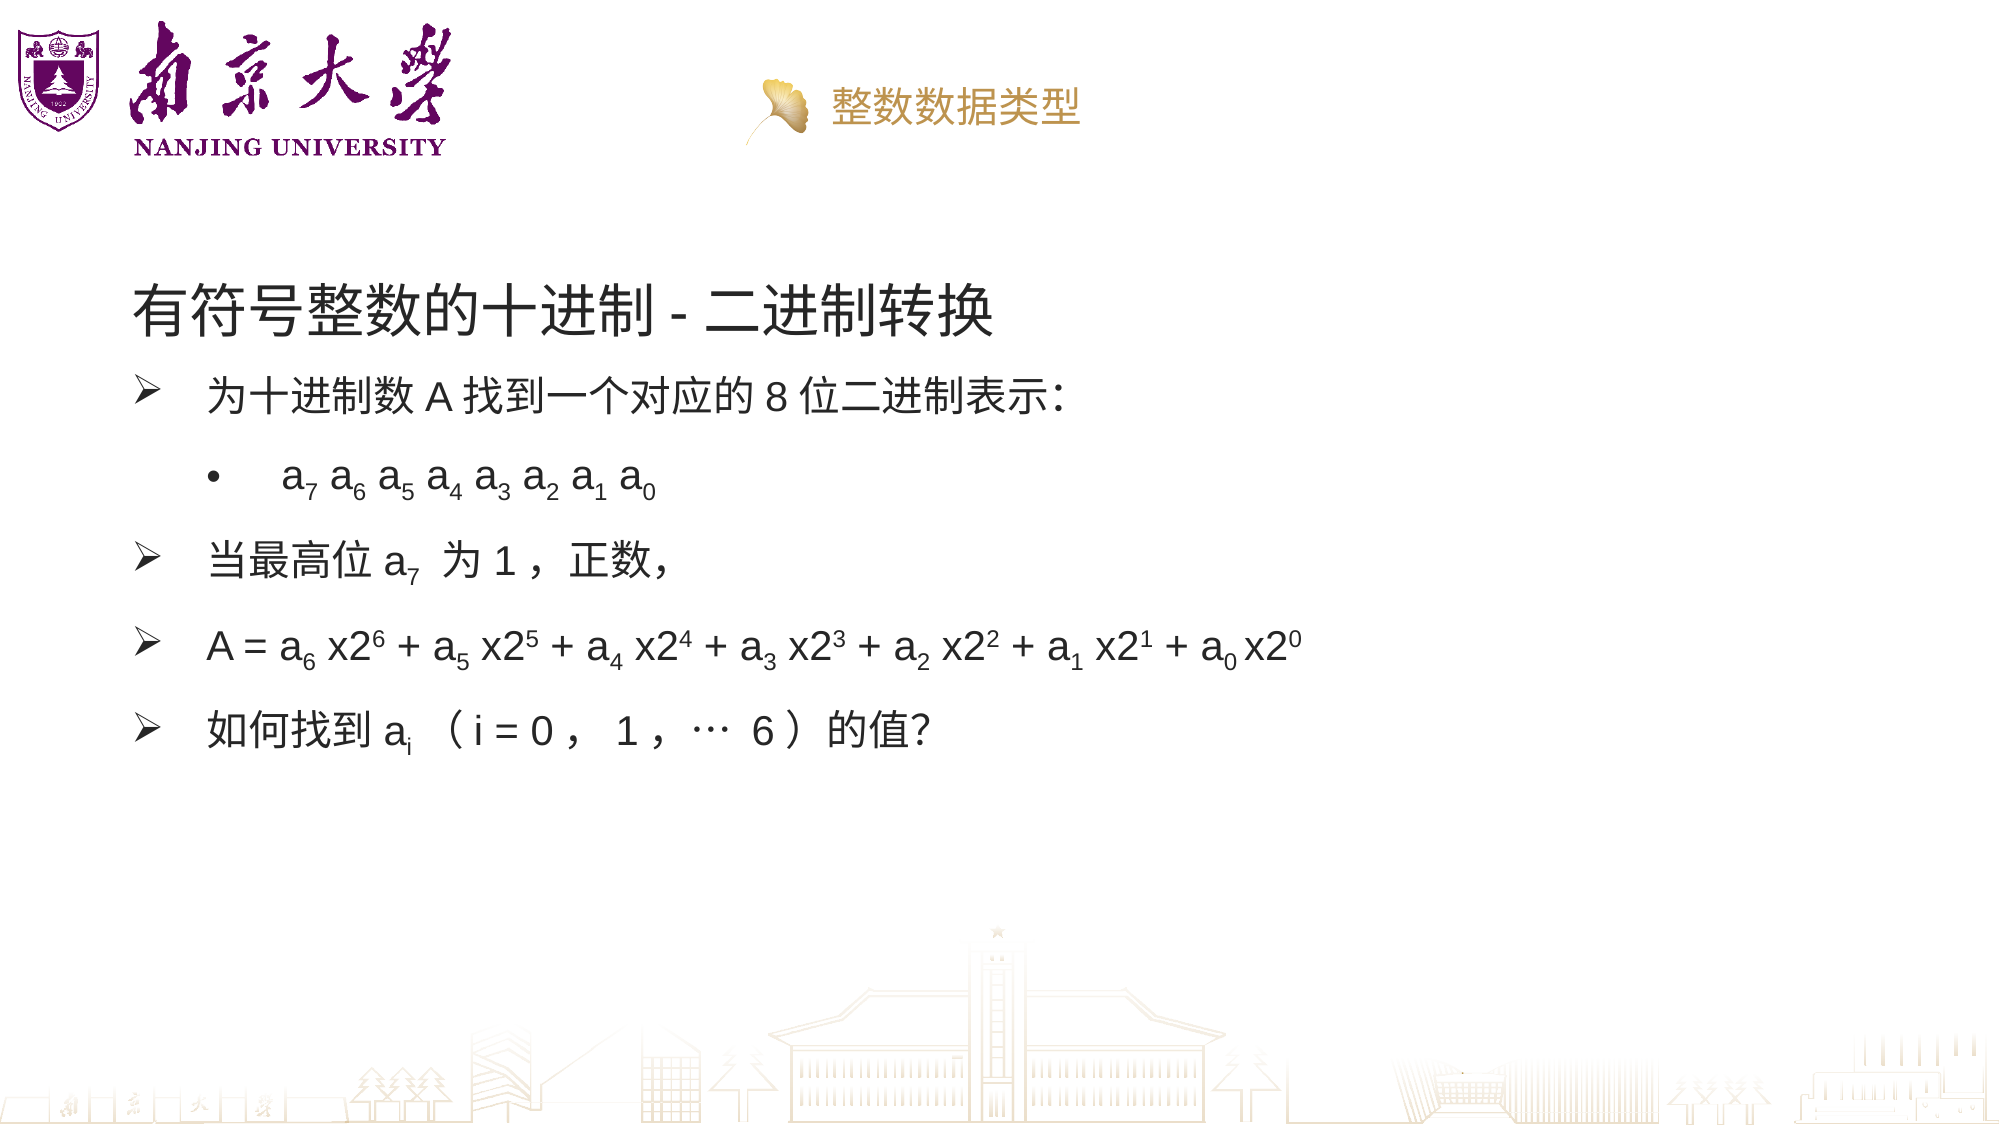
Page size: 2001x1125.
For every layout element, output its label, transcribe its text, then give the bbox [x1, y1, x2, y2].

text_box 有符号整数的十进制-二进制转换 为十进制数A找到一个对应的8位二进制表示： a7 a6 a5 a4 a3 a2 a1 a0 当最高位a7 为1，正数， A = a6 x26 + a5 x25 + a4 x24 + a3 x23 + a2 x22 + a1 x21 + a0 x20 如何找到ai（i = 0，1，… 6）的值？ [116, 249, 1865, 768]
text_box 整数数据类型 [816, 73, 1226, 139]
picture [731, 64, 830, 169]
picture [18, 21, 451, 160]
